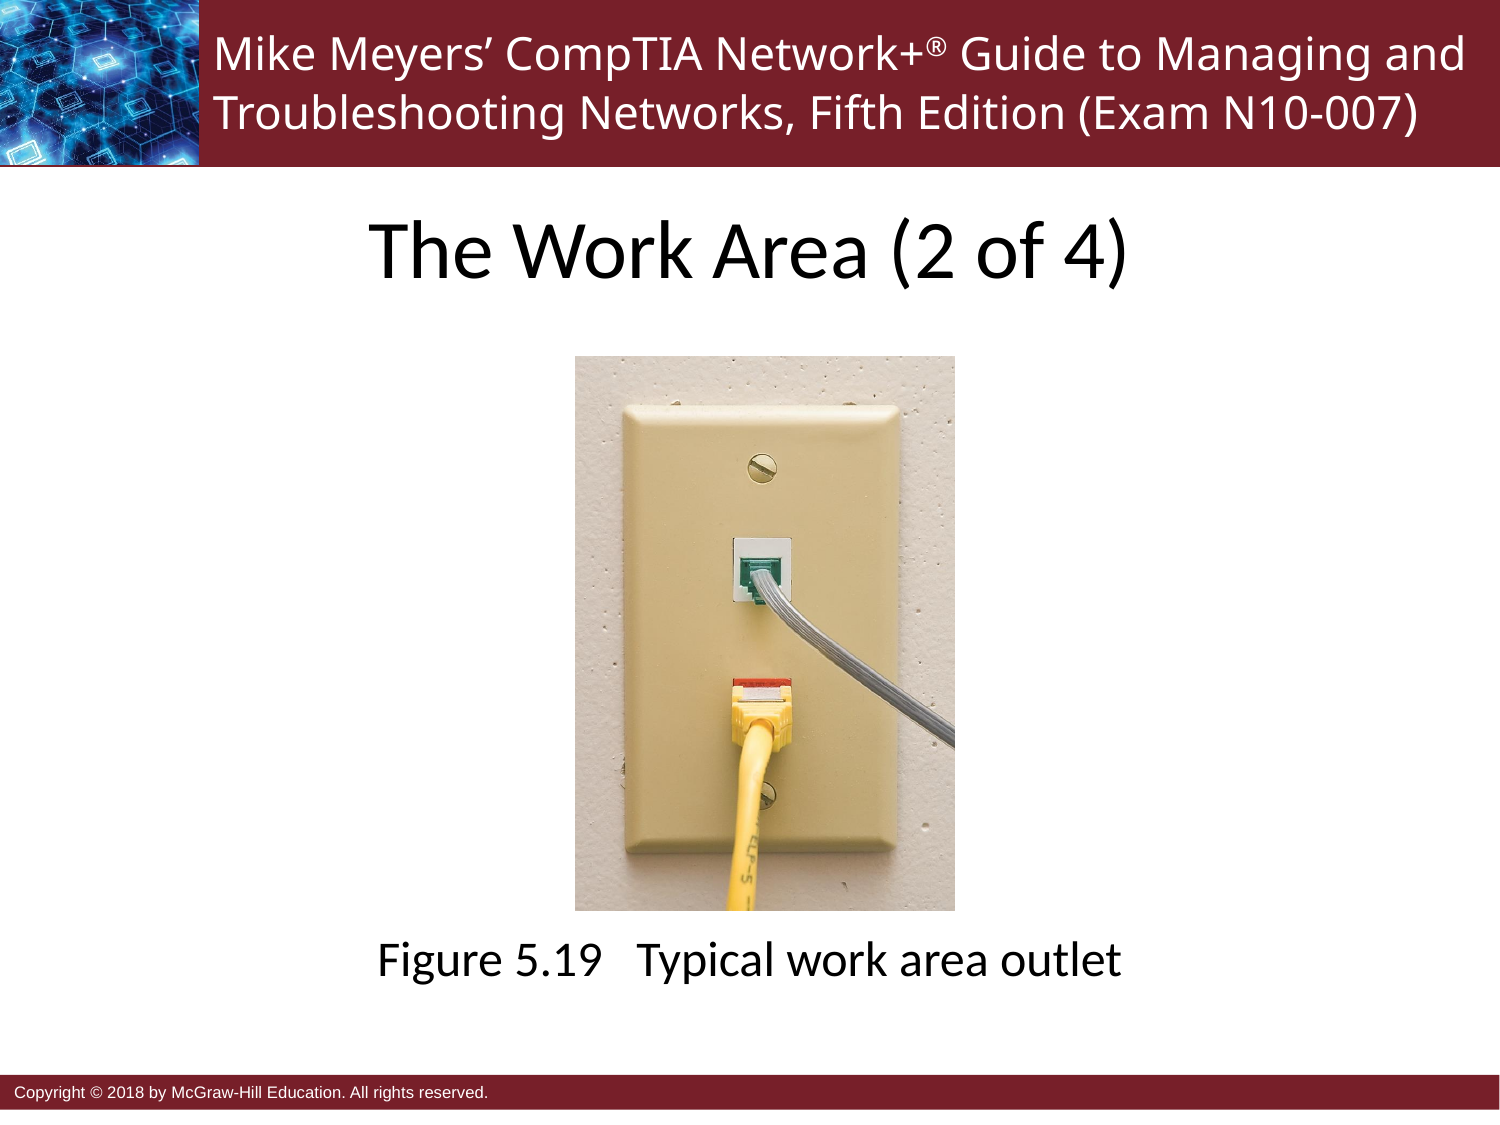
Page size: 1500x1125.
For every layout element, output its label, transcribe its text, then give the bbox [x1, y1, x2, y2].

picture [574, 356, 955, 911]
title The Work Area (2 of 4) [75, 187, 1425, 338]
picture [0, 0, 199, 165]
list Figure 5.19 Typical work area outlet [75, 918, 1425, 994]
